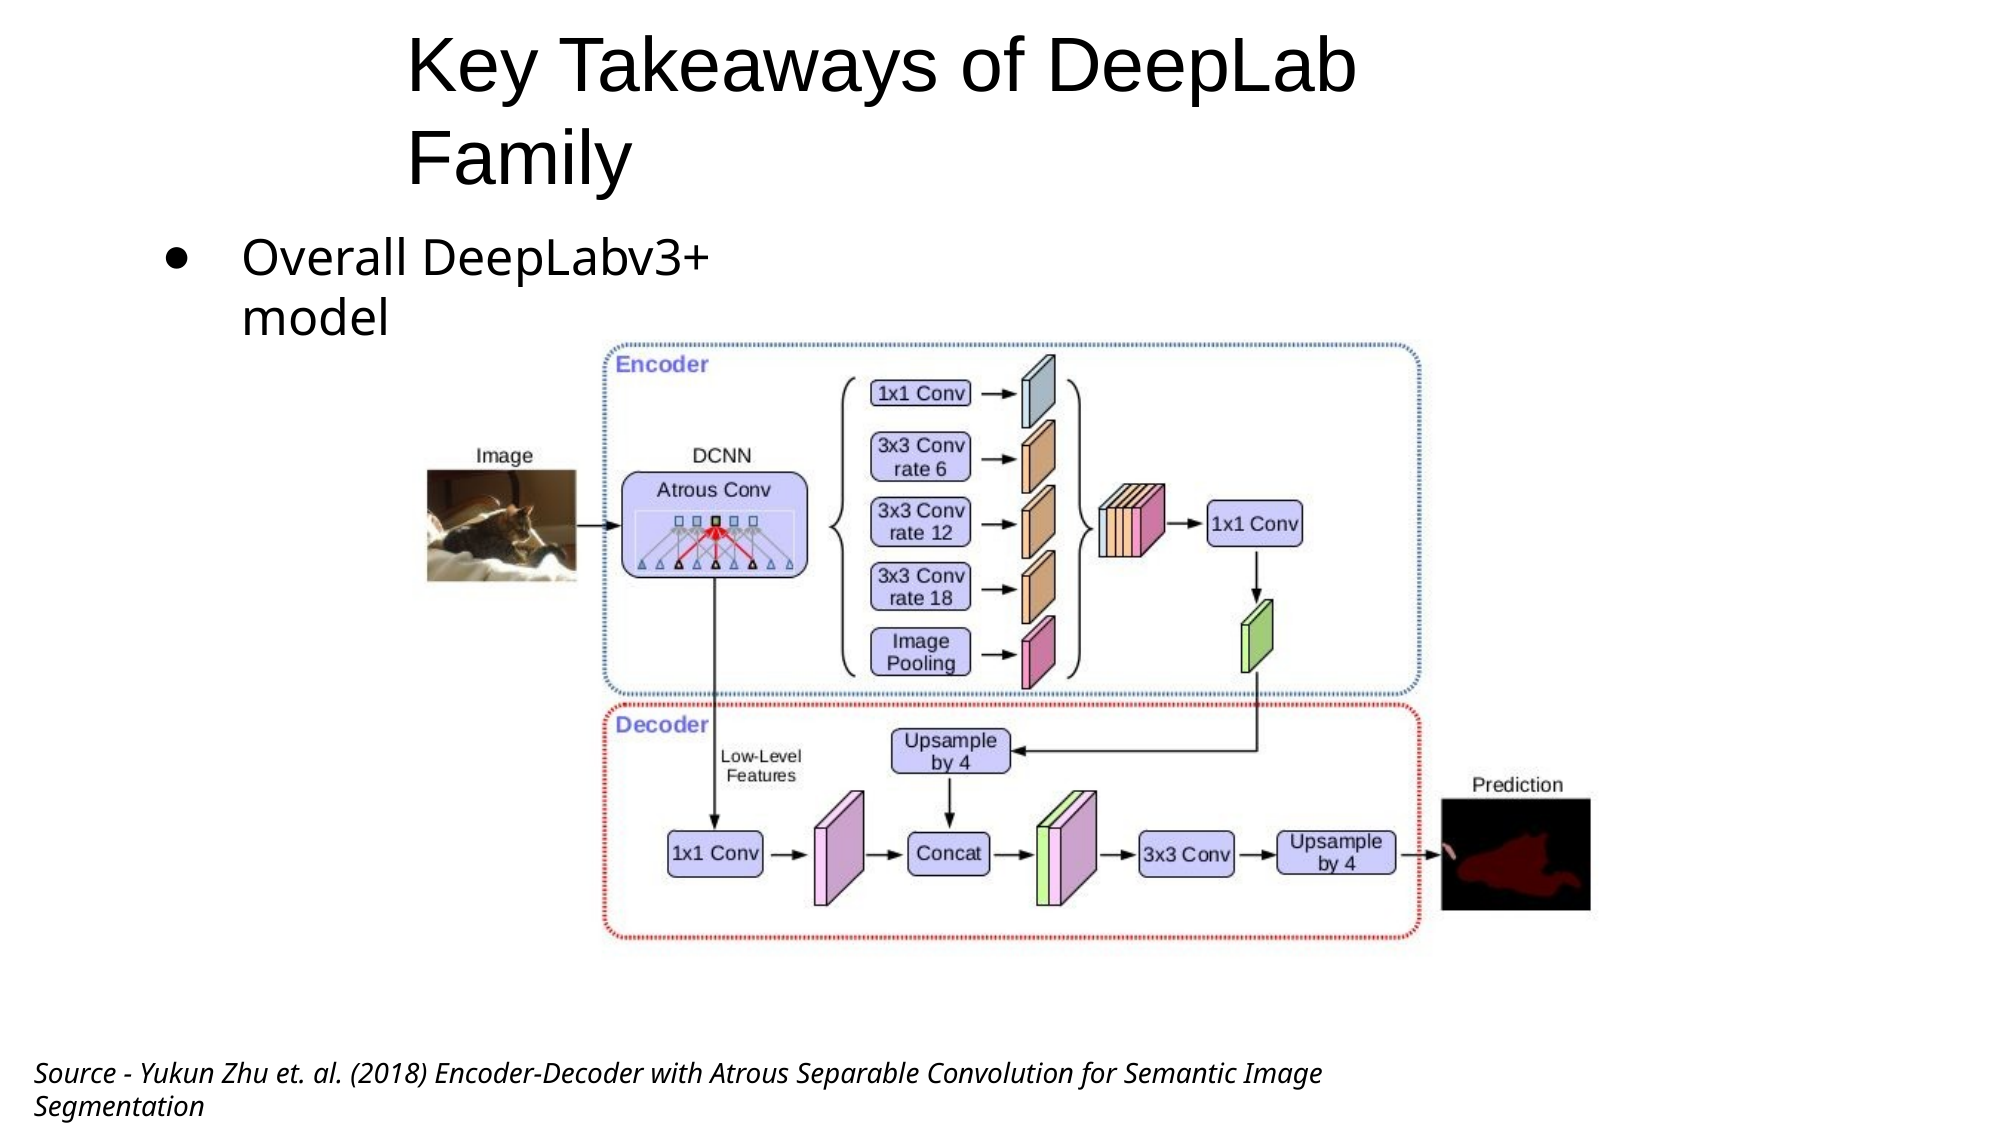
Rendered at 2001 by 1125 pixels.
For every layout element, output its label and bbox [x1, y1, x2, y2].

text_box [31, 1053, 1485, 1123]
picture [294, 316, 1706, 968]
text_box [159, 222, 837, 346]
title [403, 10, 1595, 202]
